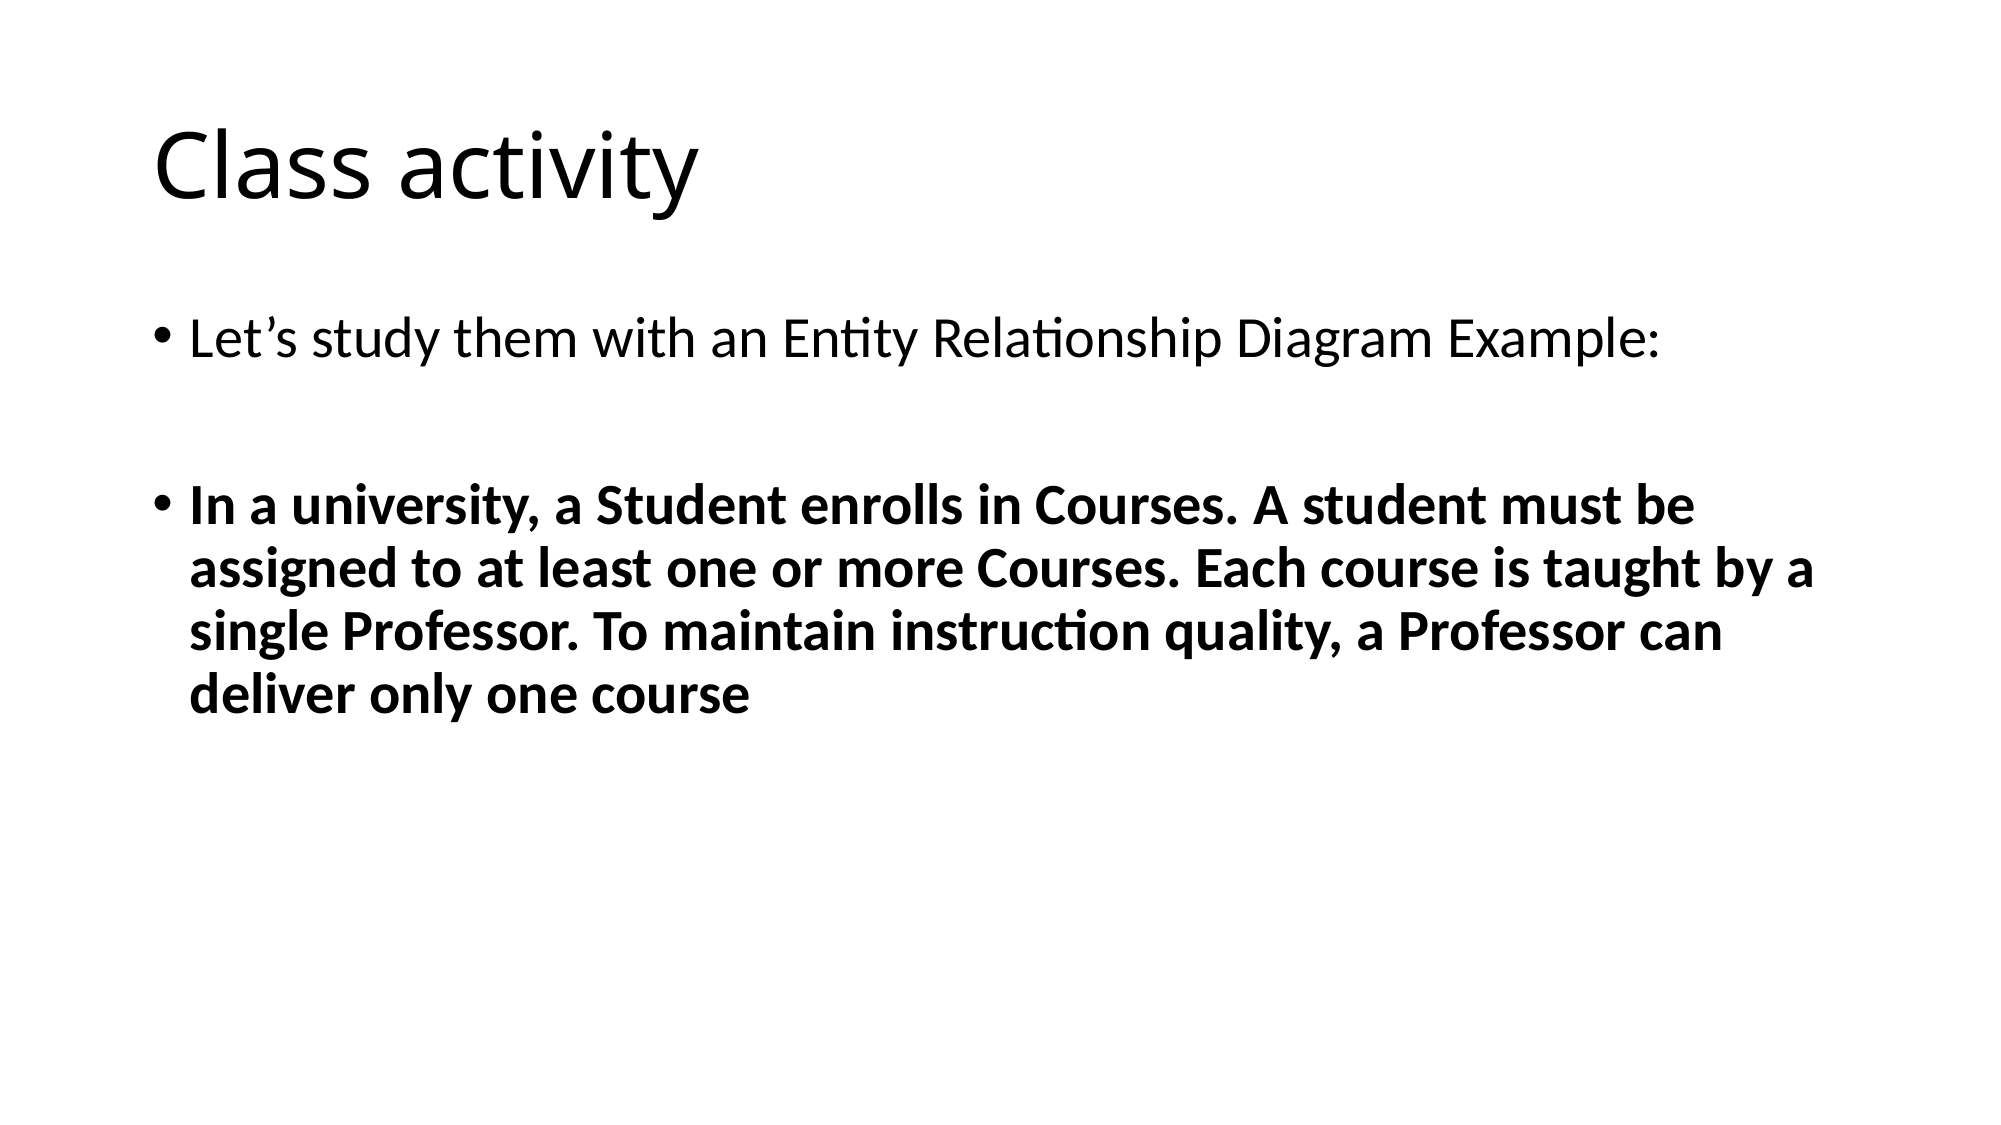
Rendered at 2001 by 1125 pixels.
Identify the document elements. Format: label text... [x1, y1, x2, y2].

list Let’s study them with an Entity Relationship Diagram Example: In a university, a Student enrolls in Courses. A student must be assigned to at least one or more Courses. Each course is taught by a single Professor. To maintain instruction quality, a Professor can deliver only one course [137, 299, 1863, 1014]
title Class activity [137, 59, 1863, 278]
